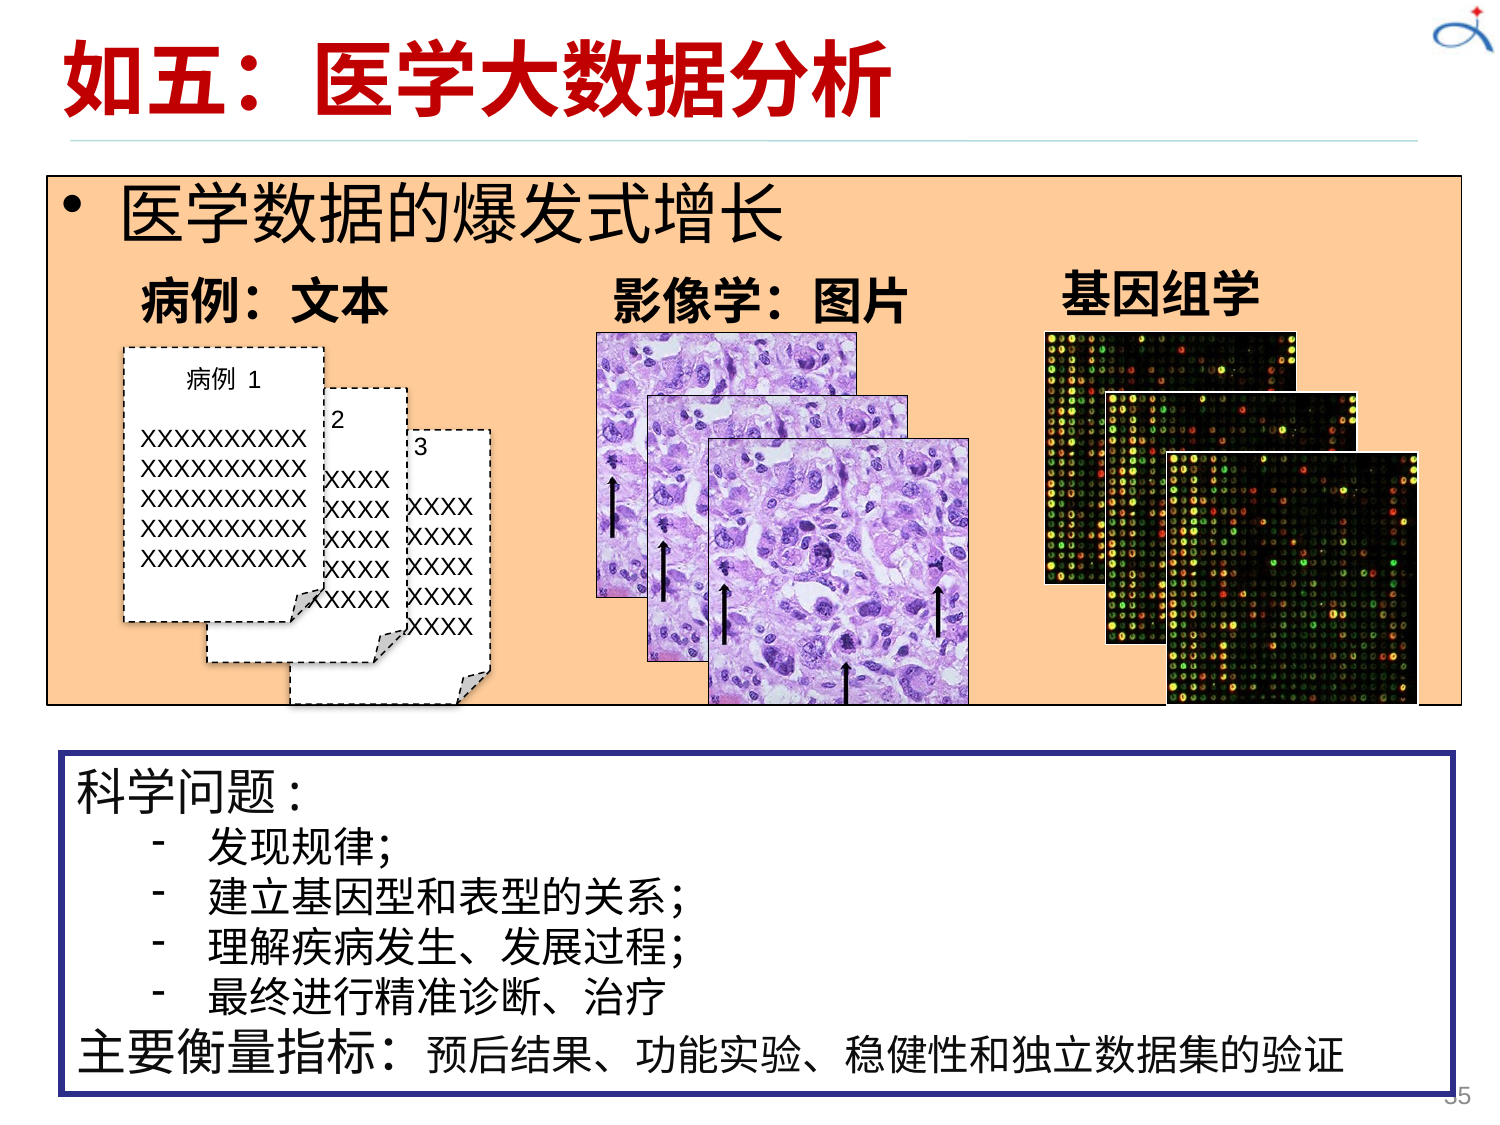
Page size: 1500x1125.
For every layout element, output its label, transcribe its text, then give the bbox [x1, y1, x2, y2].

text_box 病例：文本 [125, 262, 406, 337]
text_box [123, 347, 491, 705]
picture [1432, 5, 1495, 55]
text_box 科学问题: 发现规律； 建立基因型和表型的关系； 理解疾病发生、发展过程； 最终进行精准诊断、治疗 主要衡量指标：预后结果、功能实验、稳健性和独立数据集的验证 [59, 751, 1455, 1096]
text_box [596, 331, 969, 705]
slide_number 35 [1136, 1065, 1487, 1125]
text_box 基因组学 [1046, 255, 1277, 330]
list 医学数据的爆发式增长 [46, 163, 1442, 1055]
text_box 影像学：图片 [598, 262, 928, 330]
text_box [1442, 175, 1462, 705]
title 如五：医学大数据分析 [46, 11, 1419, 143]
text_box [1045, 331, 1418, 705]
